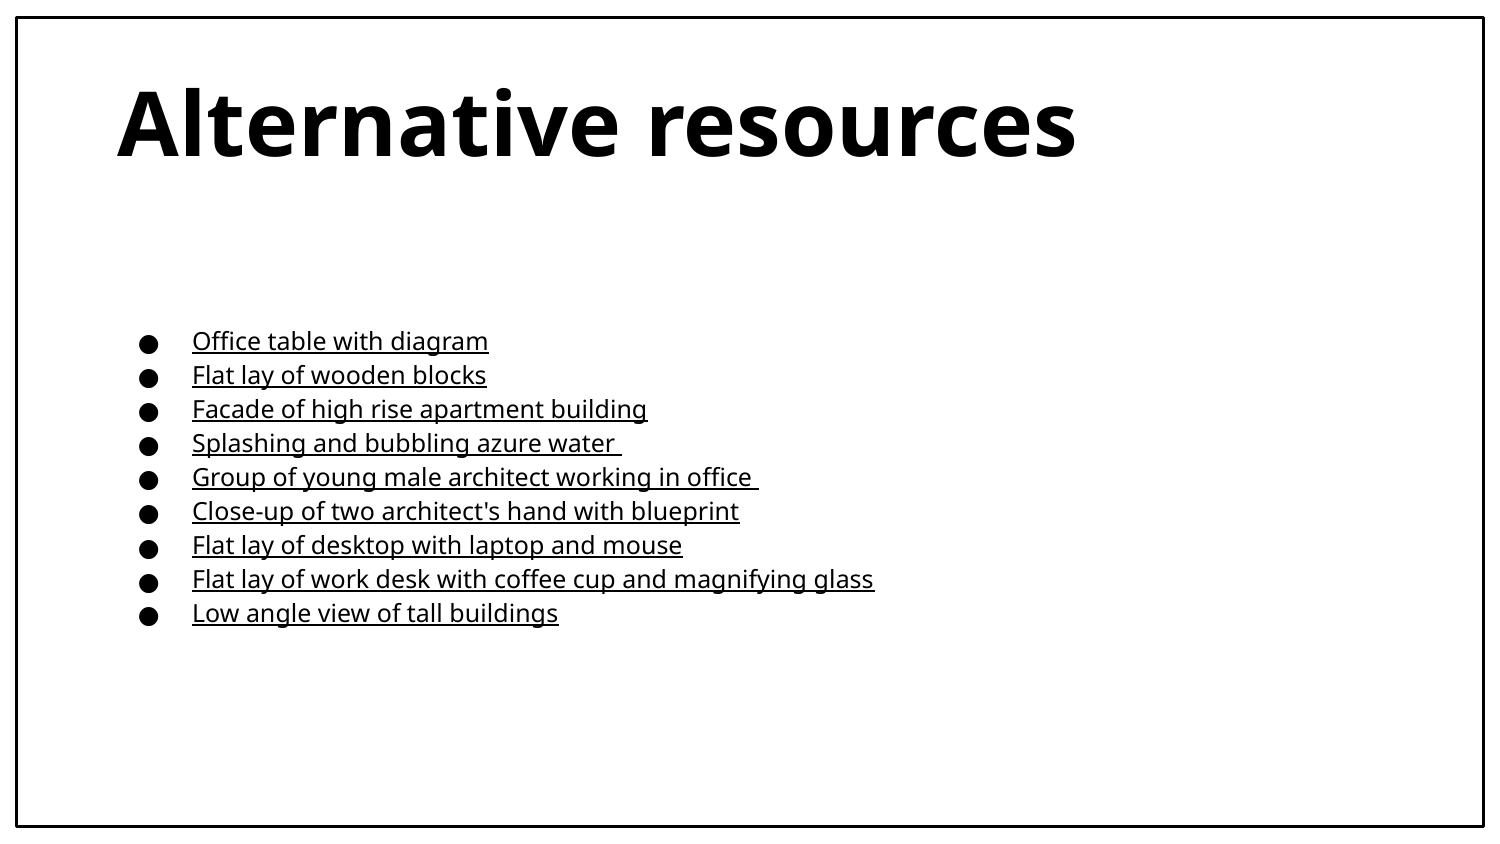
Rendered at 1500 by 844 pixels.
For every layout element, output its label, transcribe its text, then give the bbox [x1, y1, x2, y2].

subtitle Office table with diagram Flat lay of wooden blocks Facade of high rise apartment building Splashing and bubbling azure water Group of young male architect working in office Close-up of two architect's hand with blueprint Flat lay of desktop with laptop and mouse Flat lay of work desk with coffee cup and magnifying glass Low angle view of tall buildings [101, 181, 1395, 776]
title Alternative resources [102, 51, 1367, 168]
